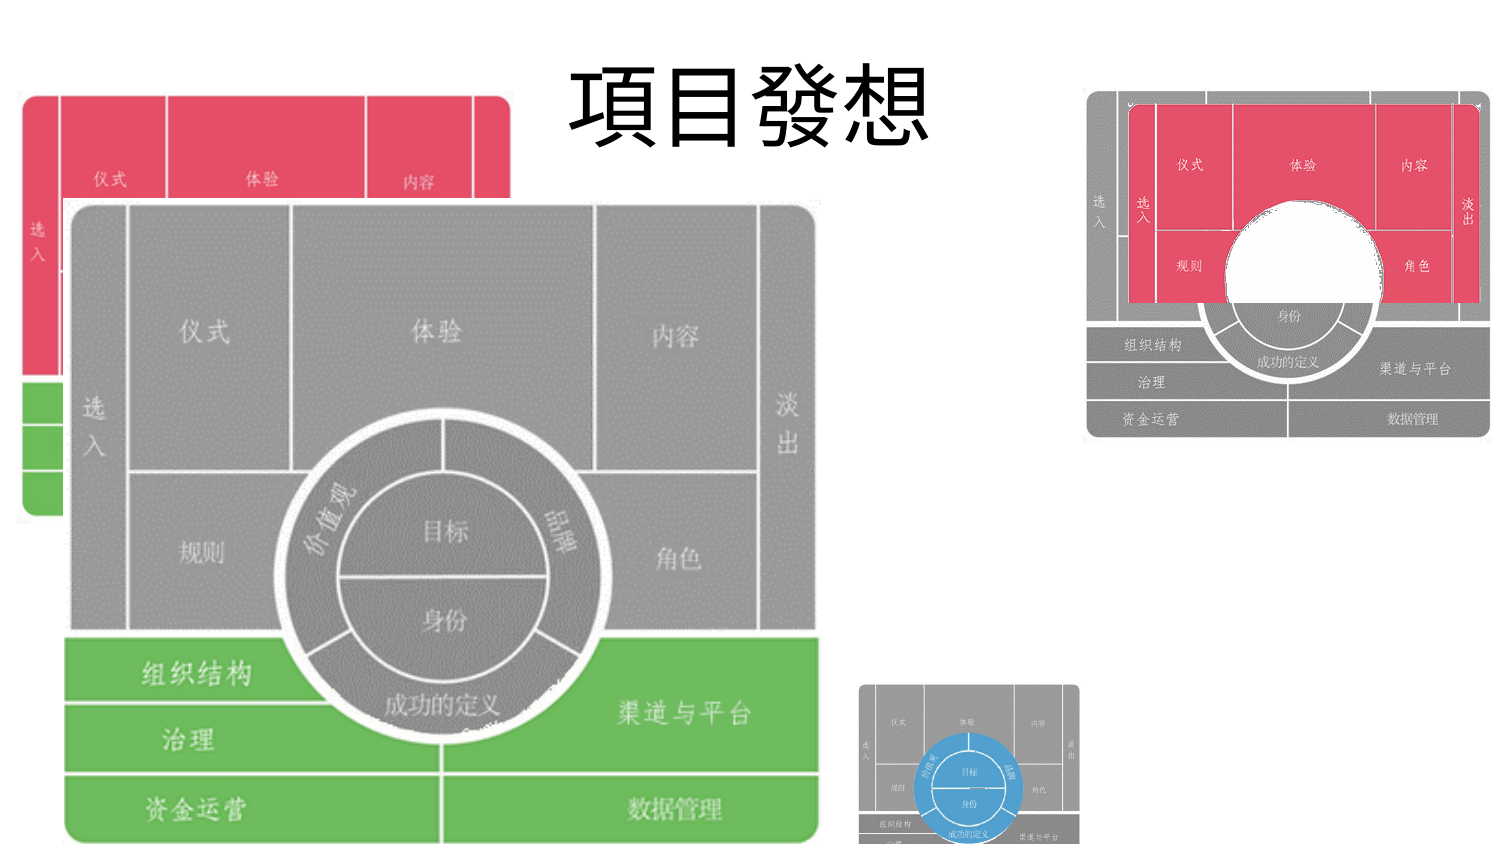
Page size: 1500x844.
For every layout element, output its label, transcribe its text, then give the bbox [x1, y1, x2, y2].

title 項目發想 [75, 33, 1425, 175]
picture [1082, 87, 1492, 444]
picture [855, 682, 1081, 844]
picture [64, 634, 822, 844]
picture [17, 90, 514, 525]
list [63, 197, 822, 633]
